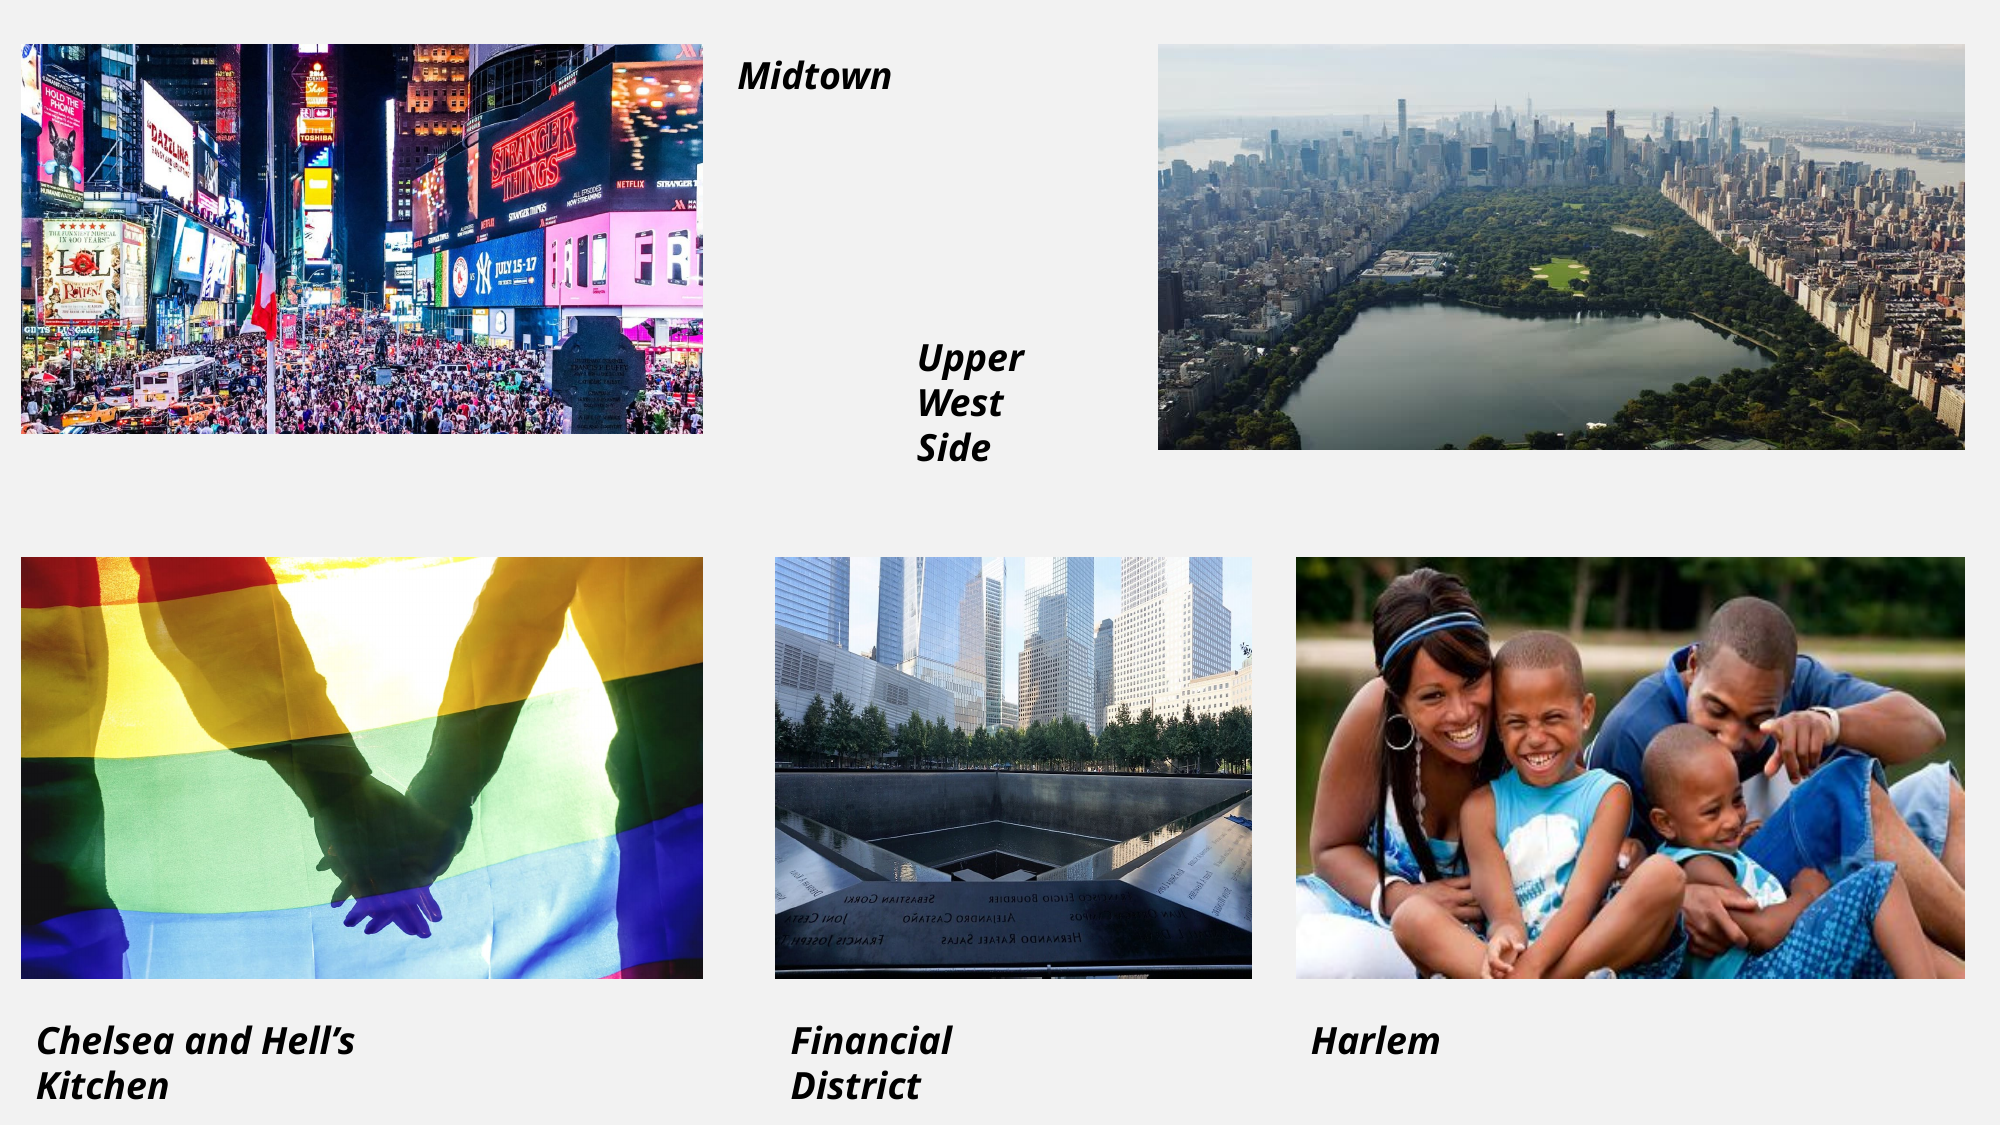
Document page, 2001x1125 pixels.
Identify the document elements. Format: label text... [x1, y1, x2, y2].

text_box Midtown [722, 44, 1014, 104]
picture [1158, 44, 1965, 450]
picture [775, 557, 1252, 979]
text_box Harlem [1296, 1009, 1604, 1070]
text_box Upper West Side [902, 326, 1101, 477]
picture [21, 557, 703, 979]
picture [1296, 557, 1965, 979]
picture [21, 44, 703, 434]
text_box Financial District [775, 1009, 1101, 1115]
text_box Chelsea and Hell’s Kitchen [21, 1009, 486, 1115]
